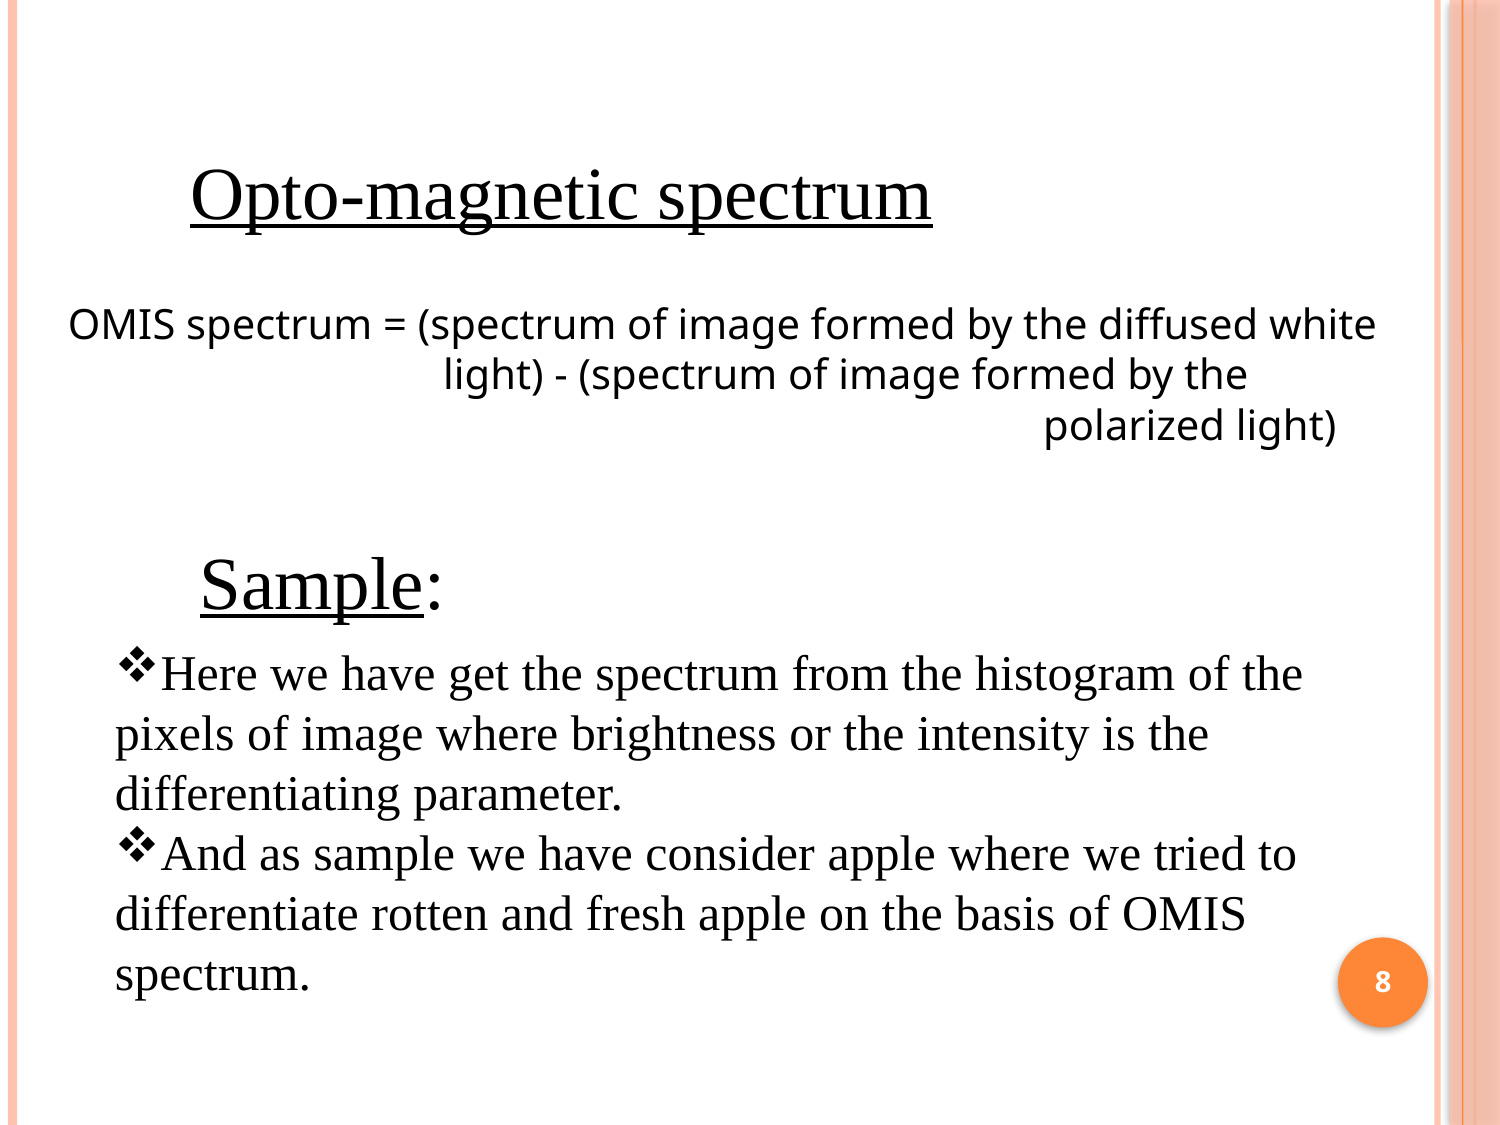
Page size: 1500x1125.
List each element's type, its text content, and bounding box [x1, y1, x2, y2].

slide_number 8 [1333, 940, 1434, 1027]
text_box Here we have get the spectrum from the histogram of the pixels of image where brightness or the intensity is the differentiating parameter. And as sample we have consider apple where we tried to differentiate rotten and fresh apple on the basis of OMIS spectrum. [100, 633, 1353, 1009]
text_box Opto-magnetic spectrum [175, 137, 949, 242]
text_box Sample: [184, 527, 479, 632]
text_box OMIS spectrum = (spectrum of image formed by the diffused white light) - (spectrum of image formed by the polarized light) [53, 290, 1412, 501]
